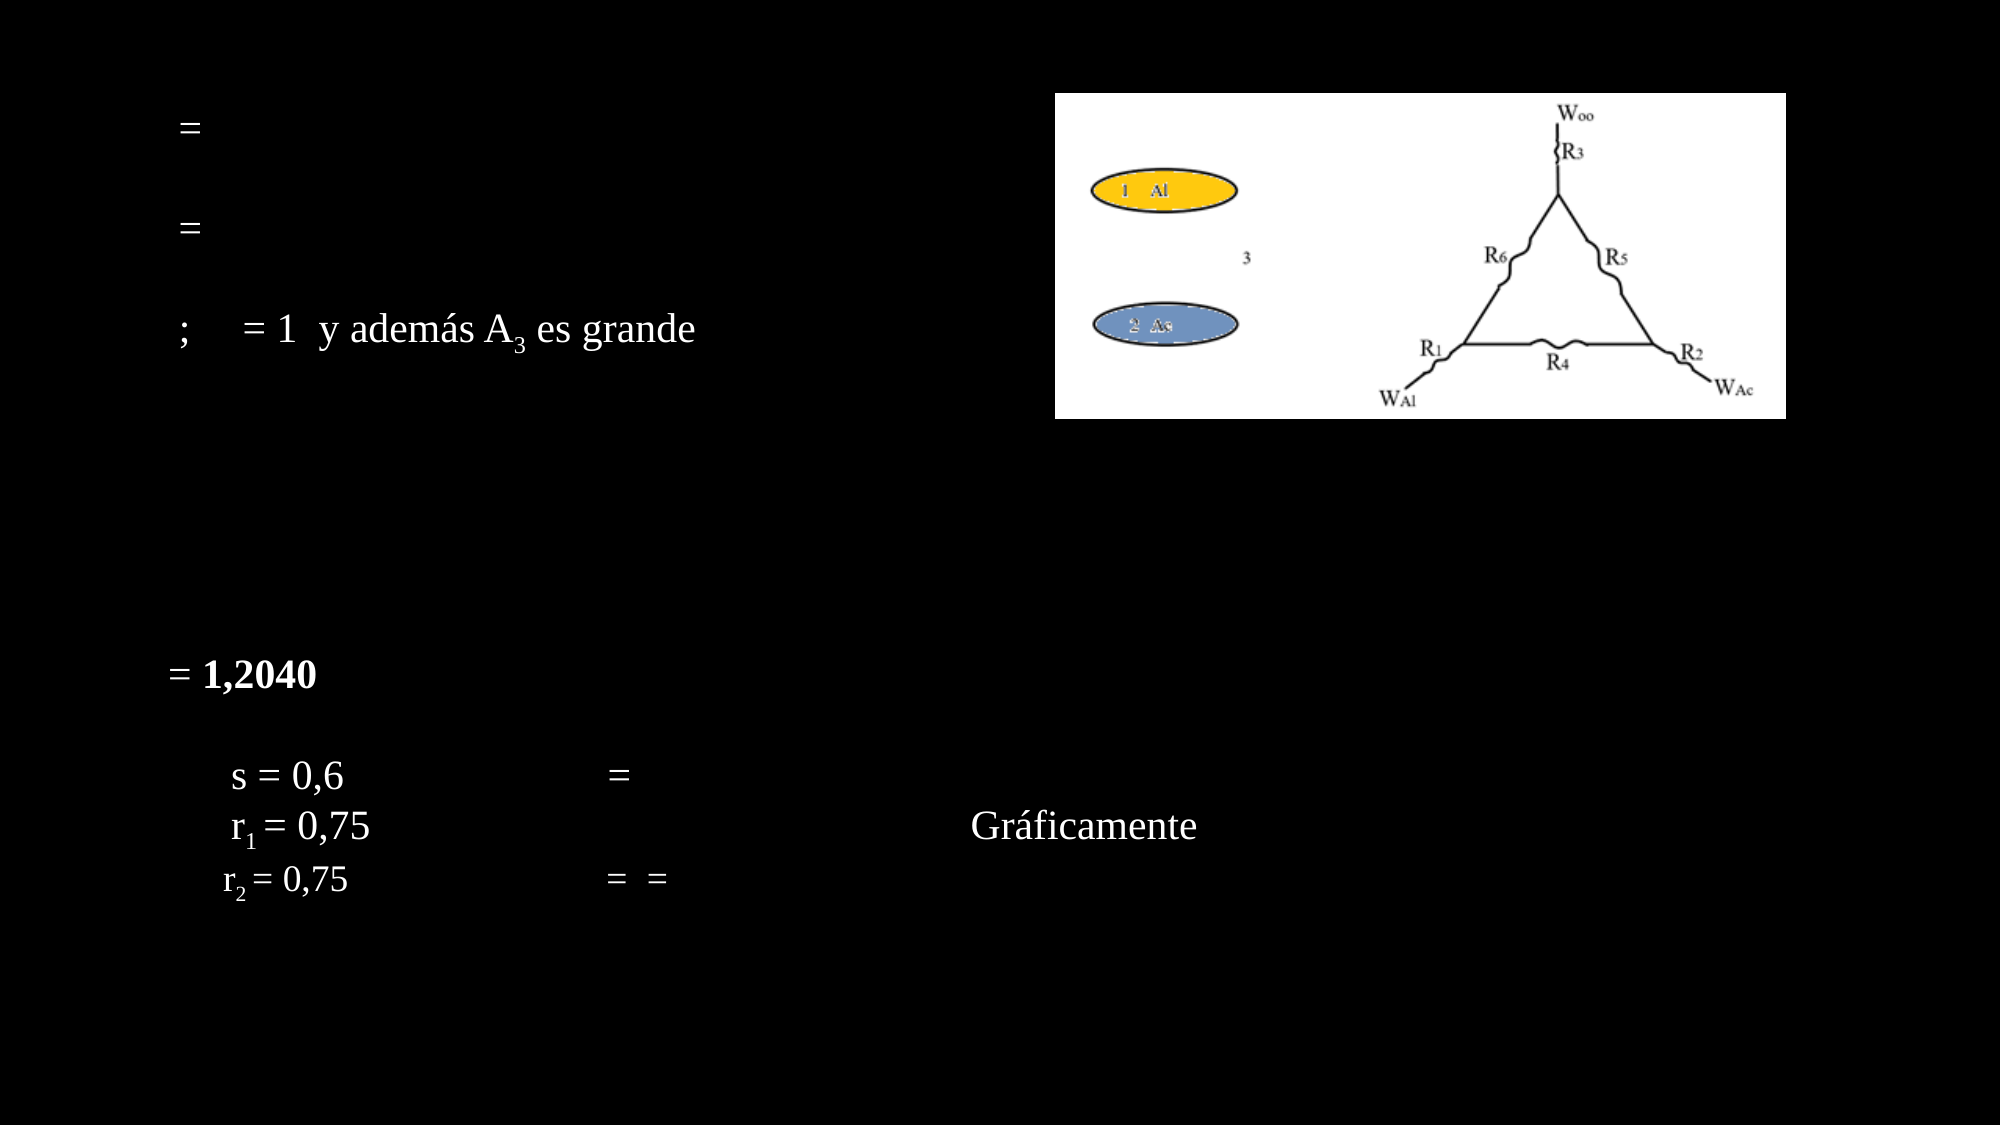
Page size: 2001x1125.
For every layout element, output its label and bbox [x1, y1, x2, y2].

picture [1055, 93, 1786, 419]
